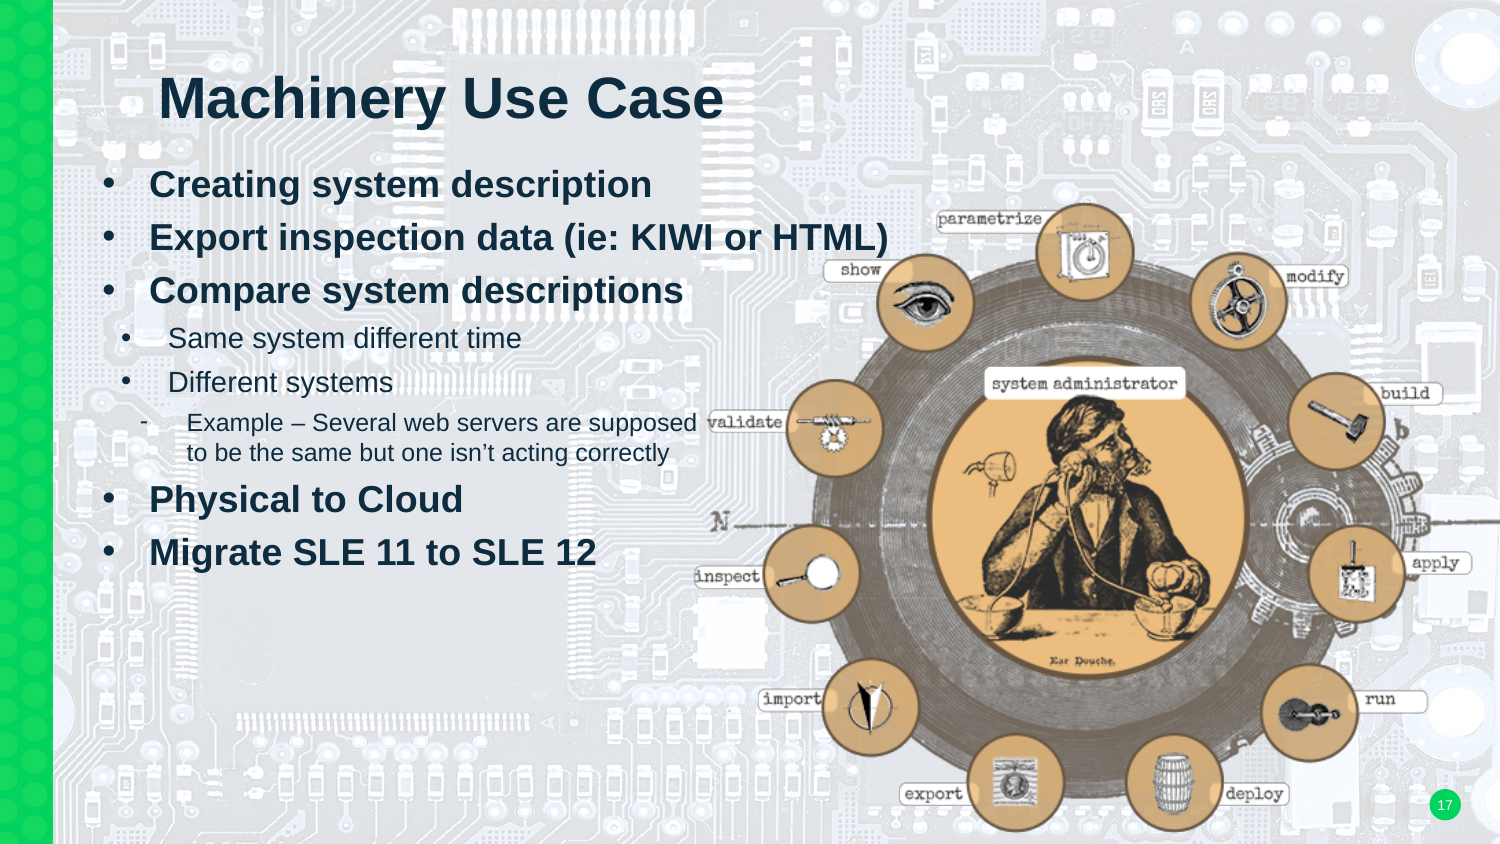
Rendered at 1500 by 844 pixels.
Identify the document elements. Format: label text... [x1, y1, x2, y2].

title Machinery Use Case [143, 56, 1451, 152]
picture [676, 184, 1500, 843]
list Creating system description Export inspection data (ie: KIWI or HTML) Compare system descriptions Same system different time Different systems Example – Several web servers are supposed to be the same but one isn’t acting correctly Physical to Cloud Migrate SLE 11 to SLE 12 [87, 152, 1451, 766]
picture [0, 0, 53, 844]
